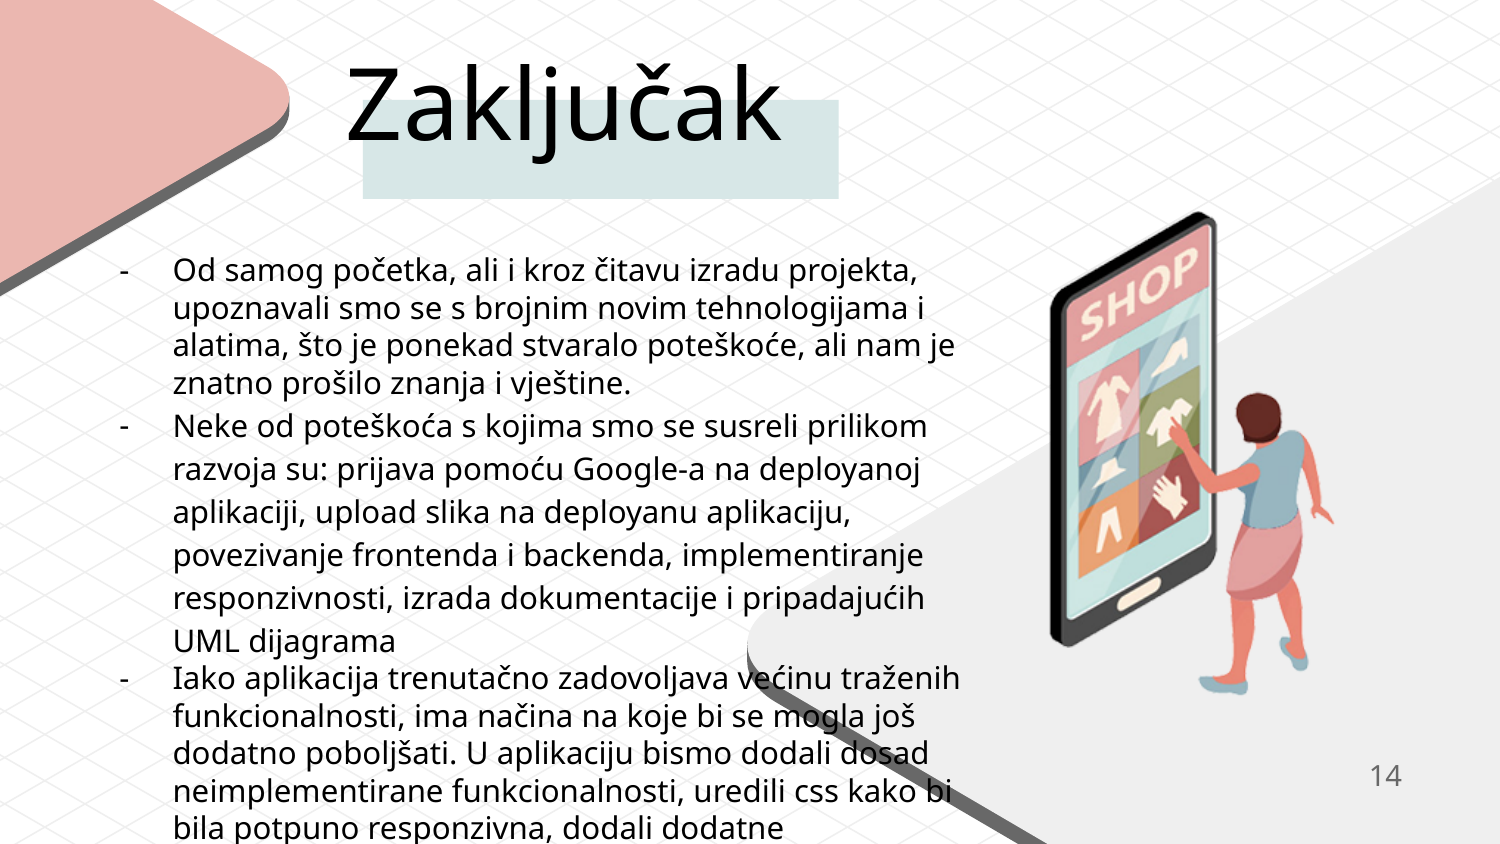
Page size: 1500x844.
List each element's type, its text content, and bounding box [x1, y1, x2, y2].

title Zaključak [330, 31, 1116, 170]
text_box Od samog početka, ali i kroz čitavu izradu projekta, upoznavali smo se s brojnim novim tehnologijama i alatima, što je ponekad stvaralo poteškoće, ali nam je znatno prošilo znanja i vještine. Neke od poteškoća s kojima smo se susreli prilikom razvoja su: prijava pomoću Google-a na deployanoj aplikaciji, upload slika na deployanu aplikaciju, povezivanje frontenda i backenda, implementiranje responzivnosti, izrada dokumentacije i pripadajućih UML dijagrama Iako aplikacija trenutačno zadovoljava većinu traženih funkcionalnosti, ima načina na koje bi se mogla još dodatno poboljšati. U aplikaciju bismo dodali dosad neimplementirane funkcionalnosti, uredili css kako bi bila potpuno responzivna, dodali dodatne funkcionalnosti koje nisu tražene u zadatku. [82, 235, 997, 766]
picture [952, 211, 1362, 723]
text_box [362, 170, 839, 199]
text_box 14 [1353, 742, 1438, 795]
